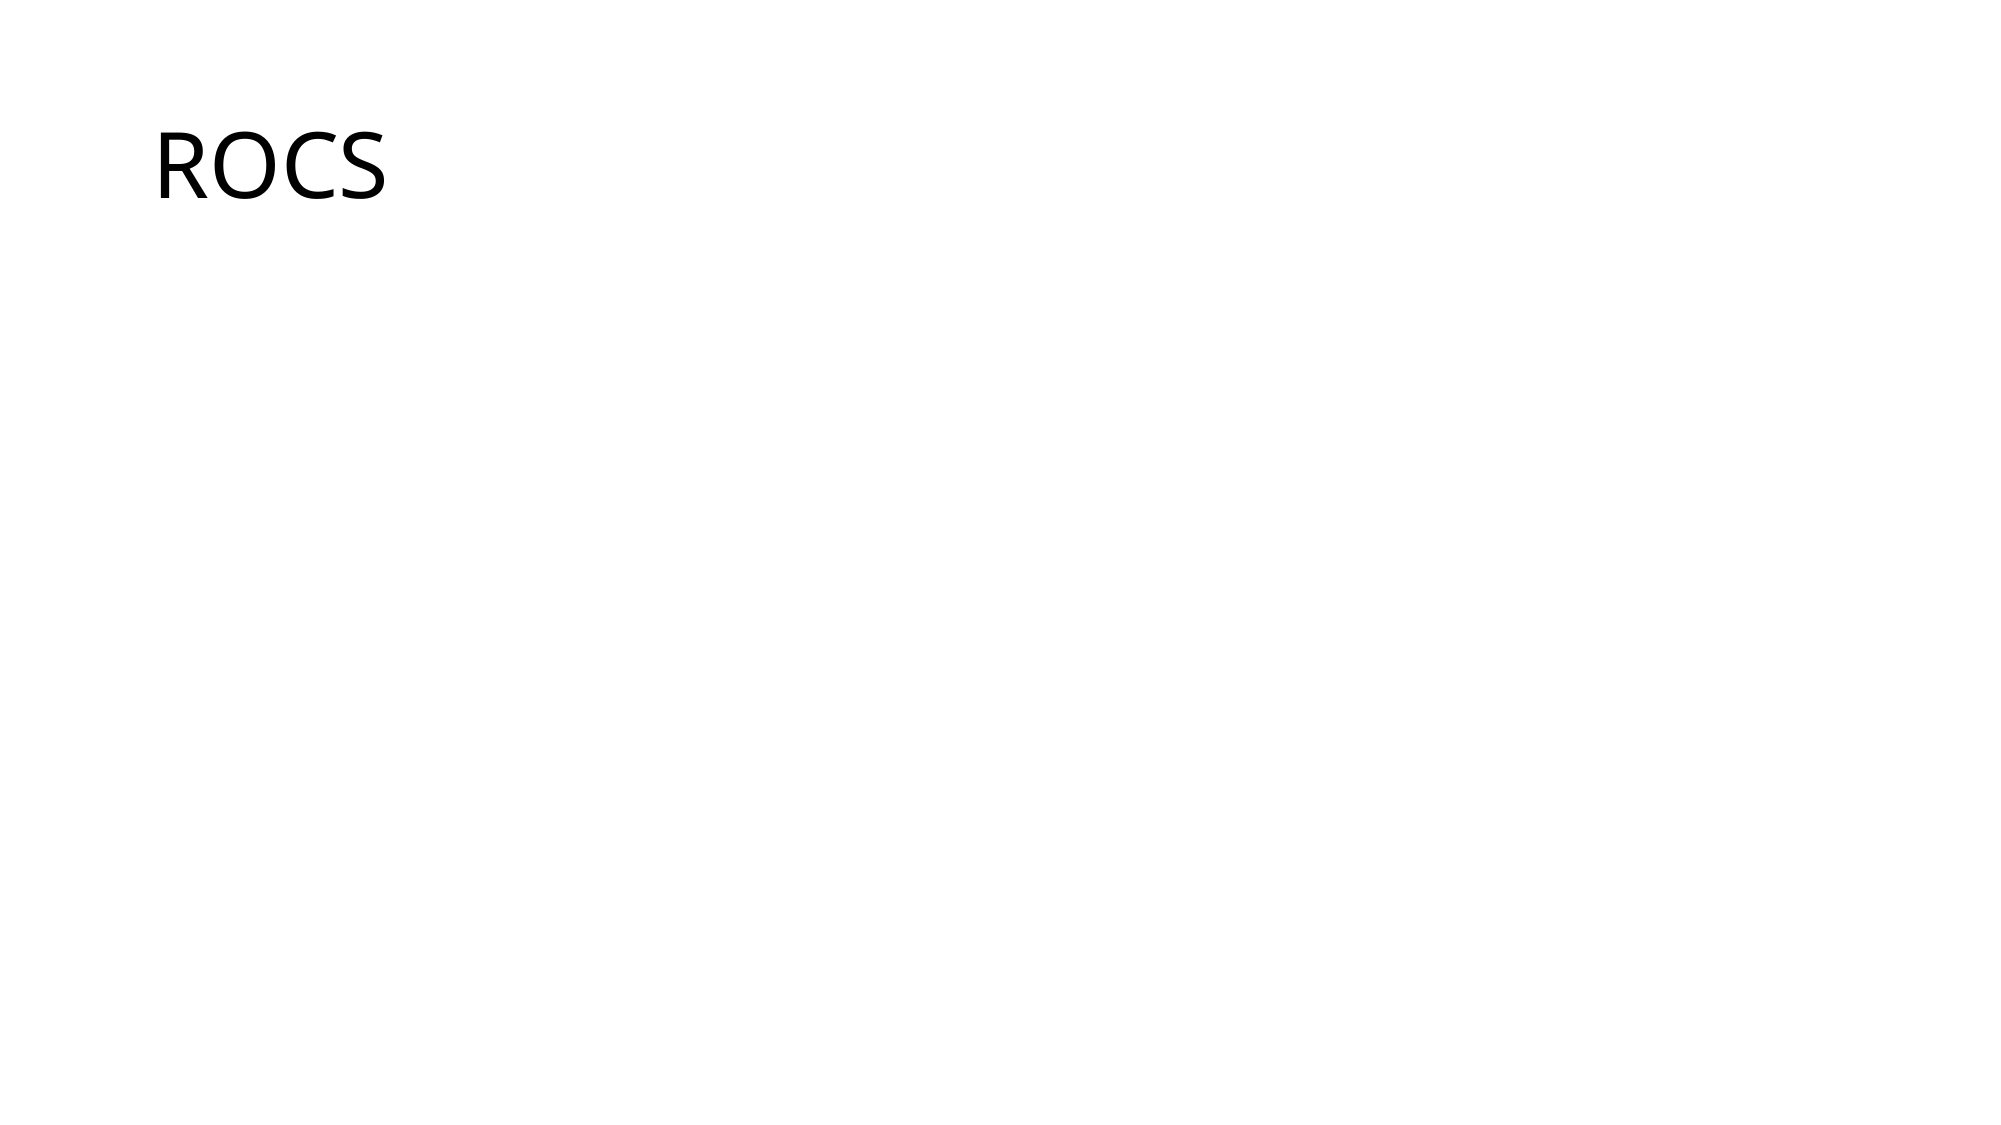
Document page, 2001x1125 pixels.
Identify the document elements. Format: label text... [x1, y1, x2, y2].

title ROCS [137, 59, 1863, 278]
